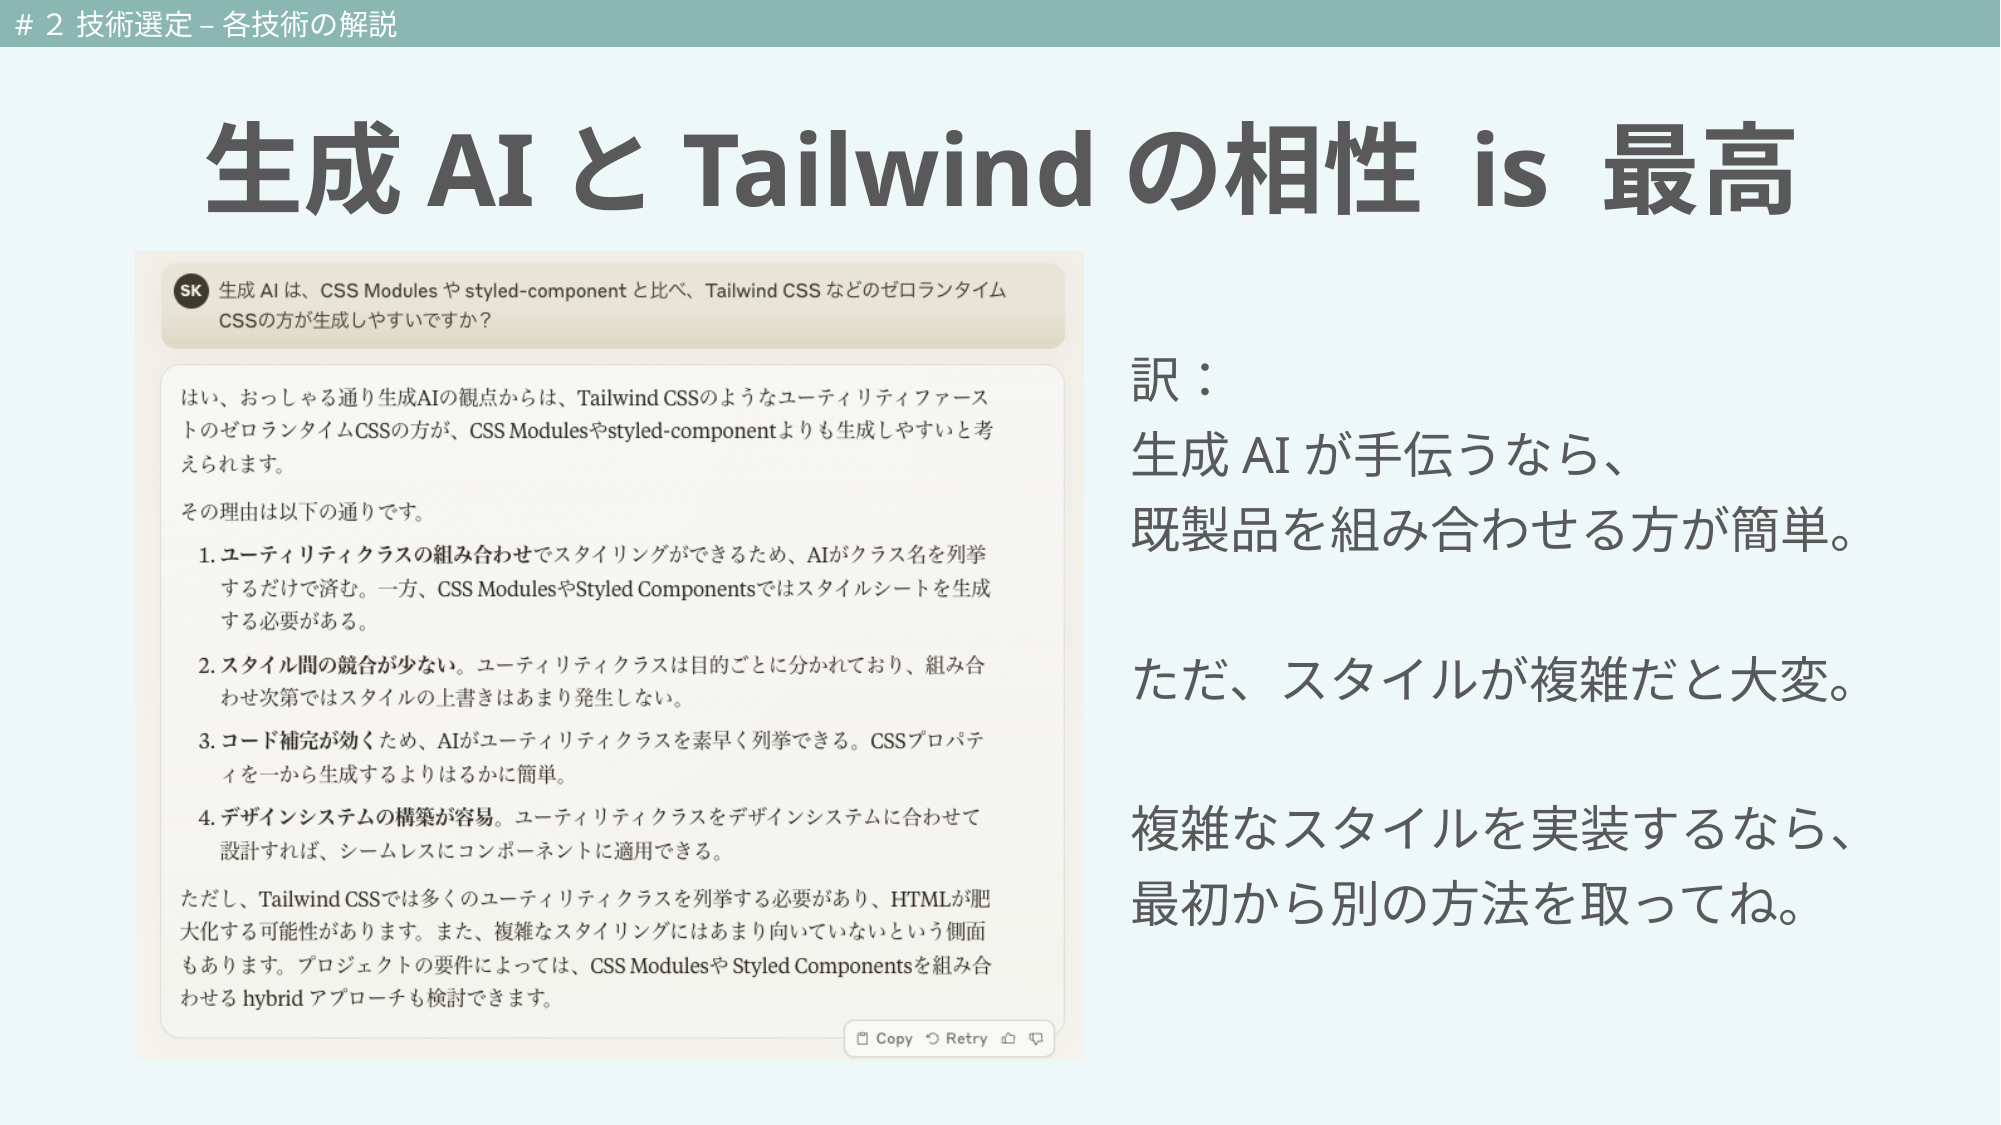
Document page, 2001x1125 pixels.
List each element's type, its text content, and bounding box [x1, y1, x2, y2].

title 生成AIとTailwindの相性 is 最高 [139, 65, 1865, 283]
text_box #２ 技術選定 – 各技術の解説 [0, 0, 2000, 48]
list 訳： 生成AIが手伝うなら、 既製品を組み合わせる方が簡単。 ただ、スタイルが複雑だと大変。 複雑なスタイルを実装するなら、 最初から別の方法を取ってね。 [1115, 348, 1924, 963]
picture [135, 251, 1084, 1060]
